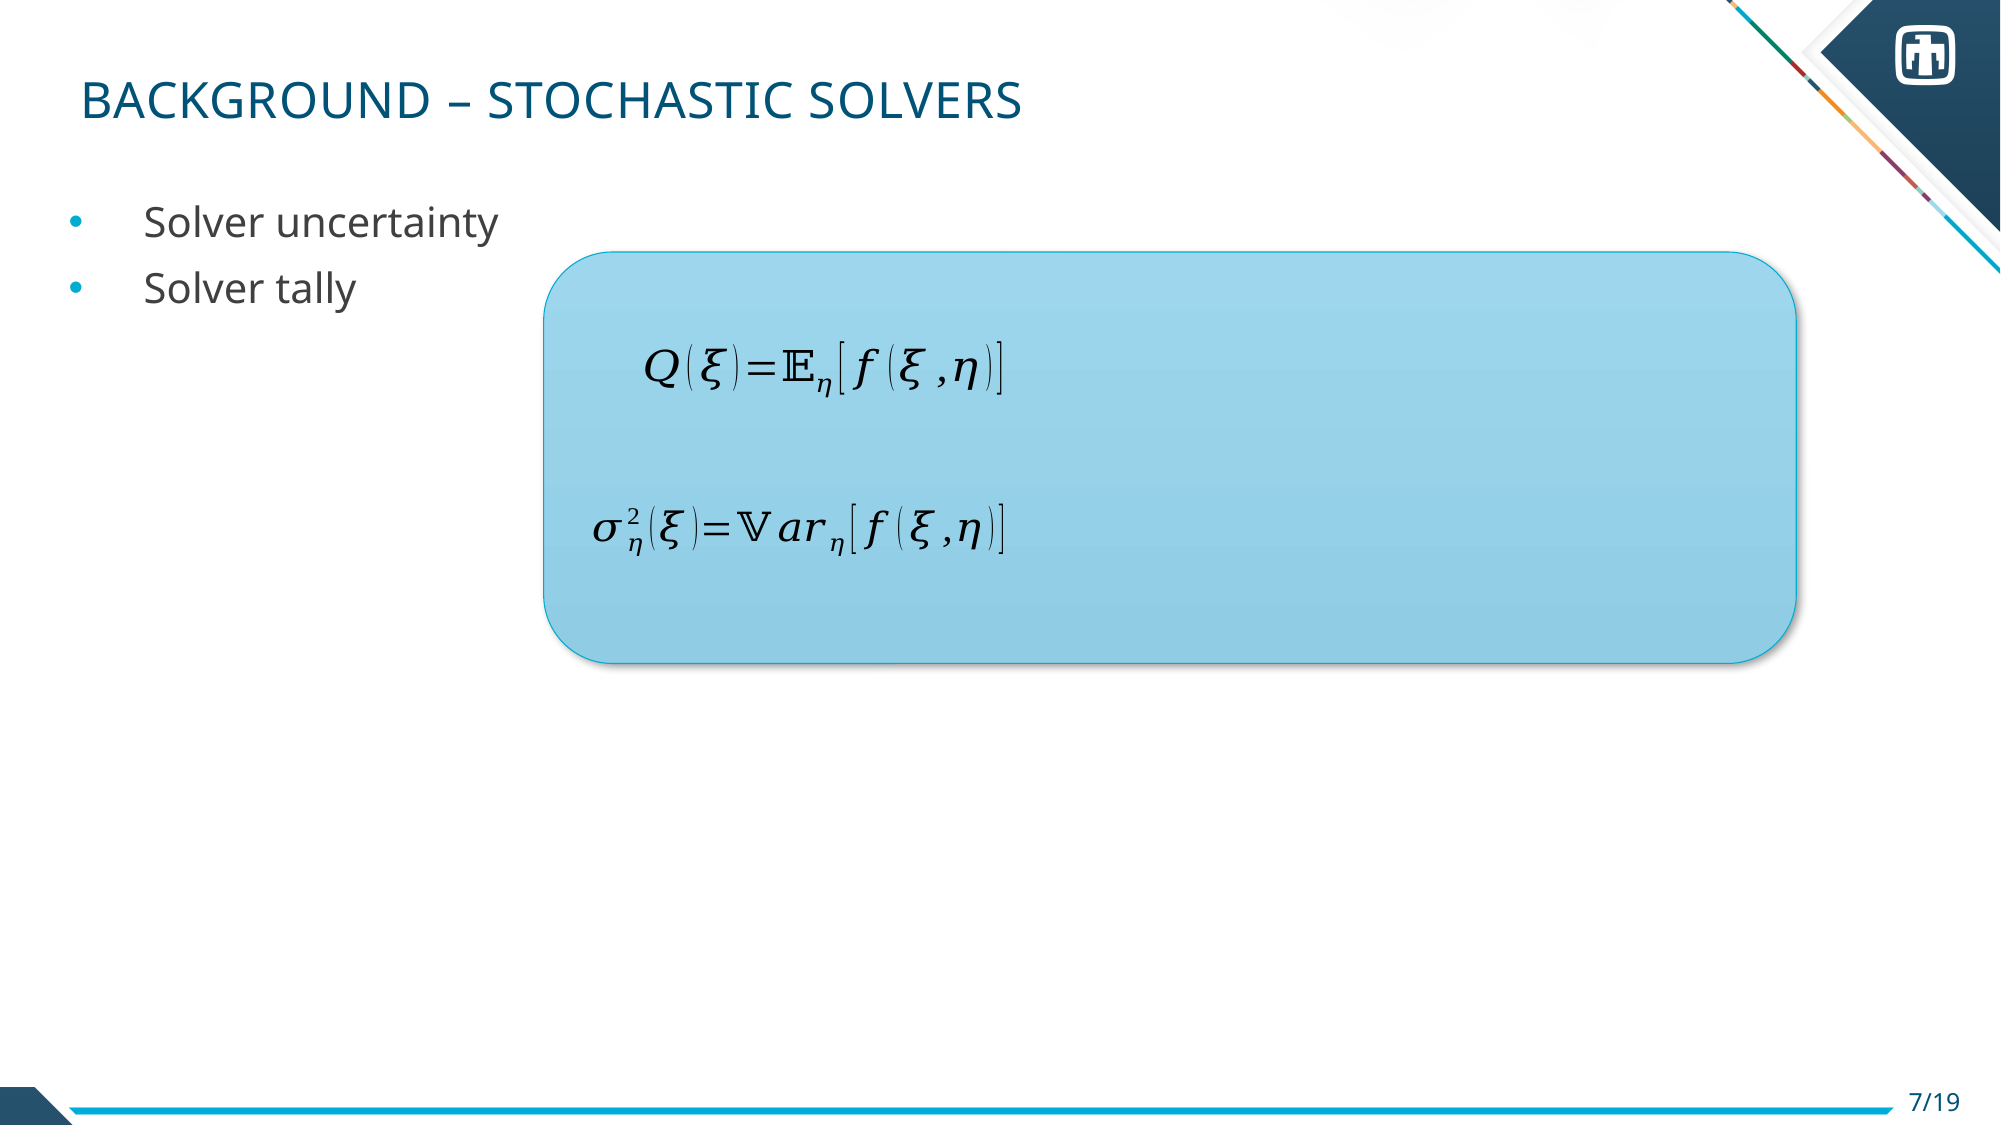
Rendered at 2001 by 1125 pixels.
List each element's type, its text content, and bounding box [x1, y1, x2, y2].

title Background – stochastic solvers [80, 38, 1737, 166]
text_box [543, 251, 1797, 665]
picture [0, 0, 2001, 1125]
slide_number 7/19 [1893, 1079, 2000, 1125]
